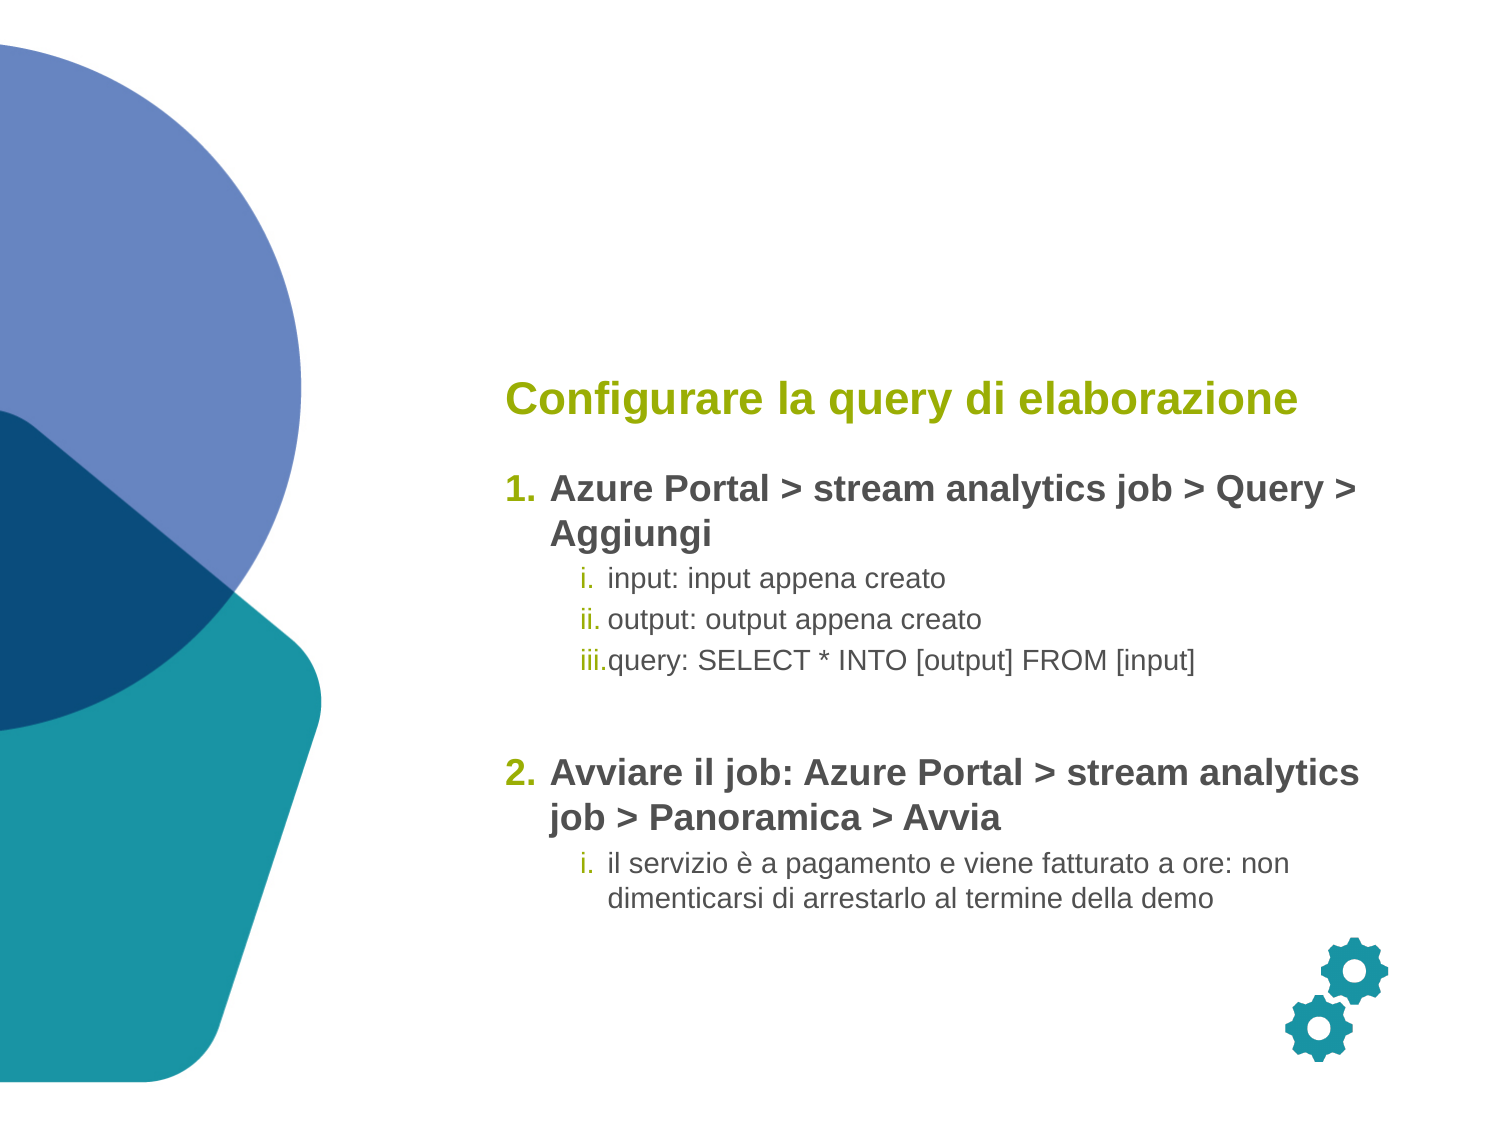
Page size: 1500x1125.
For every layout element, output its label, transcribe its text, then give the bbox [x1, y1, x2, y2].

picture [1261, 924, 1412, 1076]
title Configurare la query di elaborazione [490, 361, 1412, 454]
picture [0, 0, 332, 1125]
list Azure Portal > stream analytics job > Query > Aggiungi input: input appena creato output: output appena creato query: SELECT * INTO [output] FROM [input] Avviare il job: Azure Portal > stream analytics job > Panoramica > Avvia il servizio è a pagamento e viene fatturato a ore: non dimenticarsi di arrestarlo al termine della demo [490, 456, 1412, 994]
